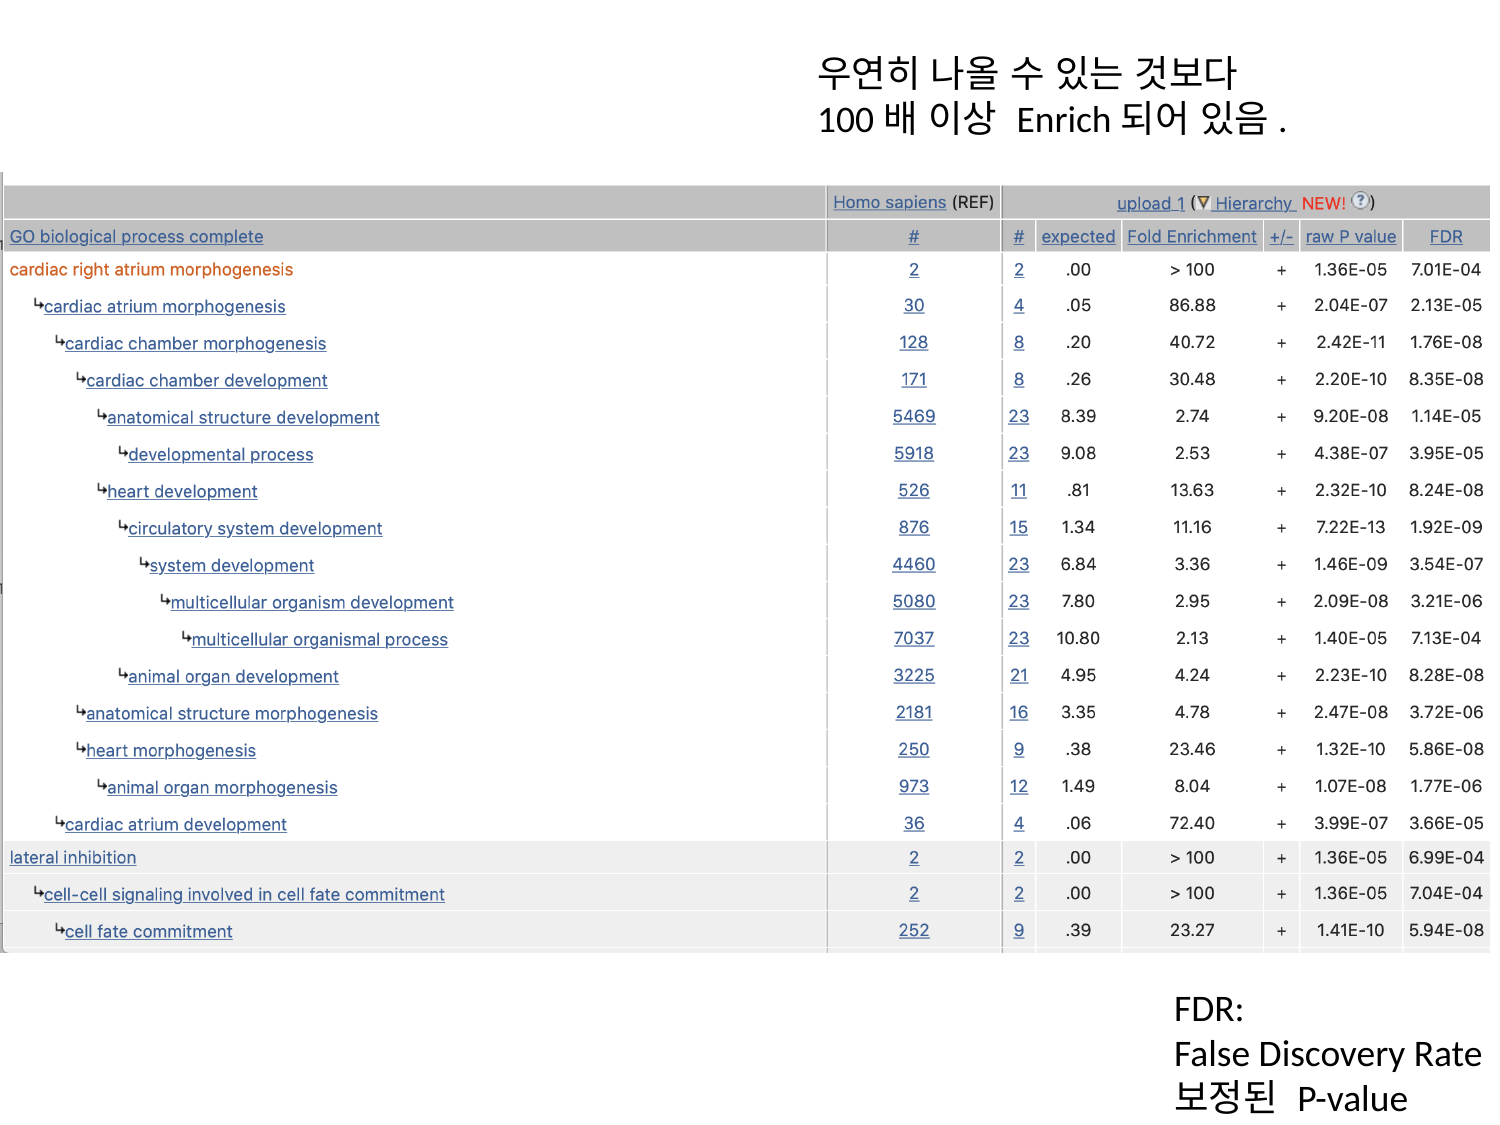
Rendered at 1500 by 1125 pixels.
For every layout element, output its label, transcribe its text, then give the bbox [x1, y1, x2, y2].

picture [0, 172, 1500, 953]
text_box FDR: False Discovery Rate 보정된 P-value [1159, 976, 1498, 1125]
text_box 우연히 나올 수 있는 것보다 100배 이상 Enrich되어 있음. [802, 42, 1311, 148]
